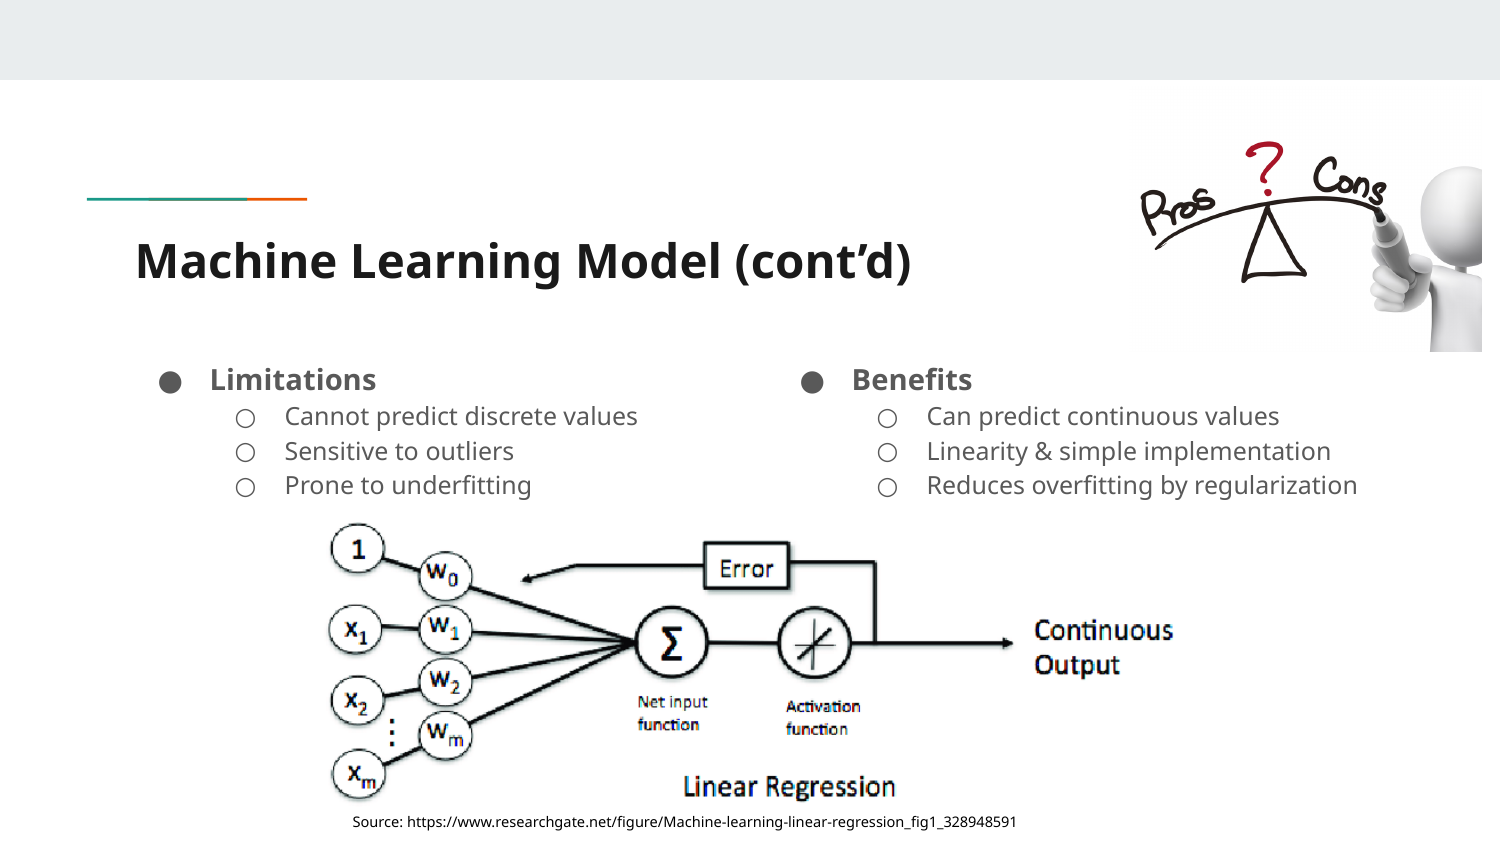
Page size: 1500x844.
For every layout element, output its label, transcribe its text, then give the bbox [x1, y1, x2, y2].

list Benefits Can predict continuous values Linearity & simple implementation Reduces overfitting by regularization [761, 341, 1381, 712]
list Limitations Cannot predict discrete values Sensitive to outliers Prone to underfitting [119, 341, 739, 712]
title Machine Learning Model (cont’d) [119, 216, 1123, 305]
text_box Source: https://www.researchgate.net/figure/Machine-learning-linear-regression_fig1_328948591 [337, 824, 1077, 840]
picture [1128, 86, 1482, 352]
picture [316, 501, 1185, 816]
